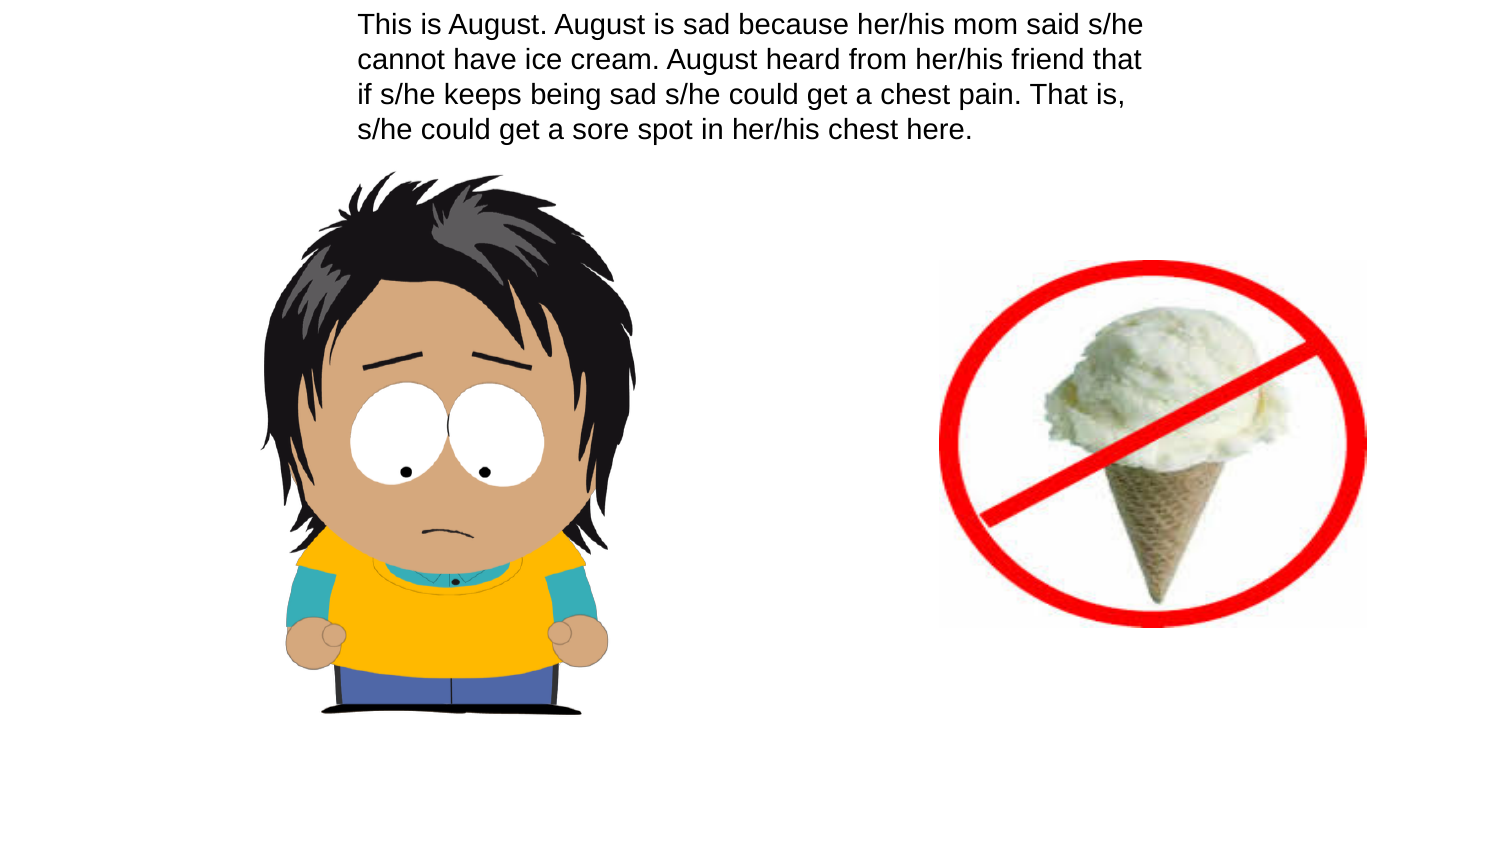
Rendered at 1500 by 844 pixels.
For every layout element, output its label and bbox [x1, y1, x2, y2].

picture [0, 0, 1367, 795]
